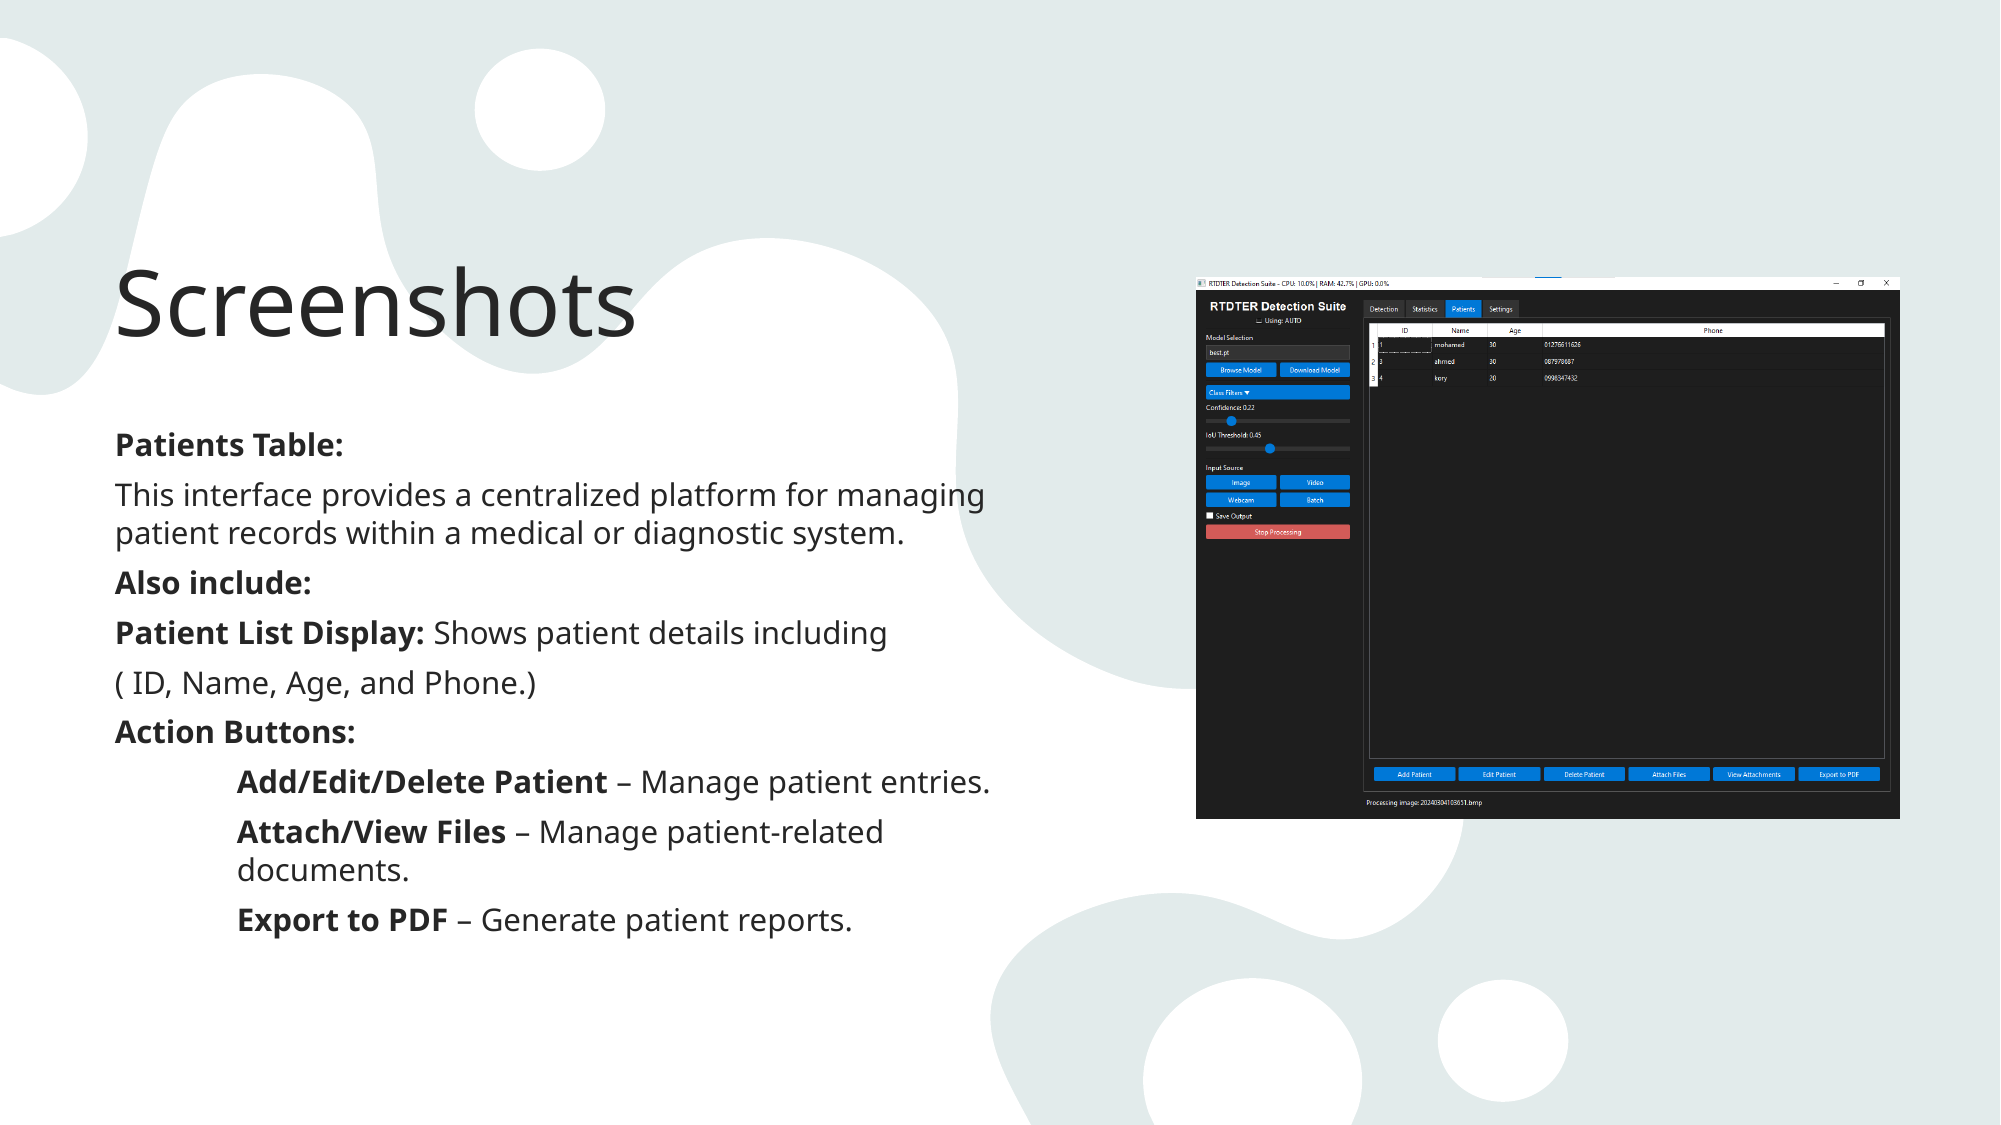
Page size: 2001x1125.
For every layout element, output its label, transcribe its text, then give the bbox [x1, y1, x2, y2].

text_box Patients Table: This interface provides a centralized platform for managing patient records within a medical or diagnostic system. Also include: Patient List Display: Shows patient details including ( ID, Name, Age, and Phone.) Action Buttons: Add/Edit/Delete Patient – Manage patient entries. Attach/View Files – Manage patient-related documents. Export to PDF – Generate patient reports. [99, 418, 1010, 988]
title Screenshots [99, 90, 1010, 363]
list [1196, 277, 1901, 819]
